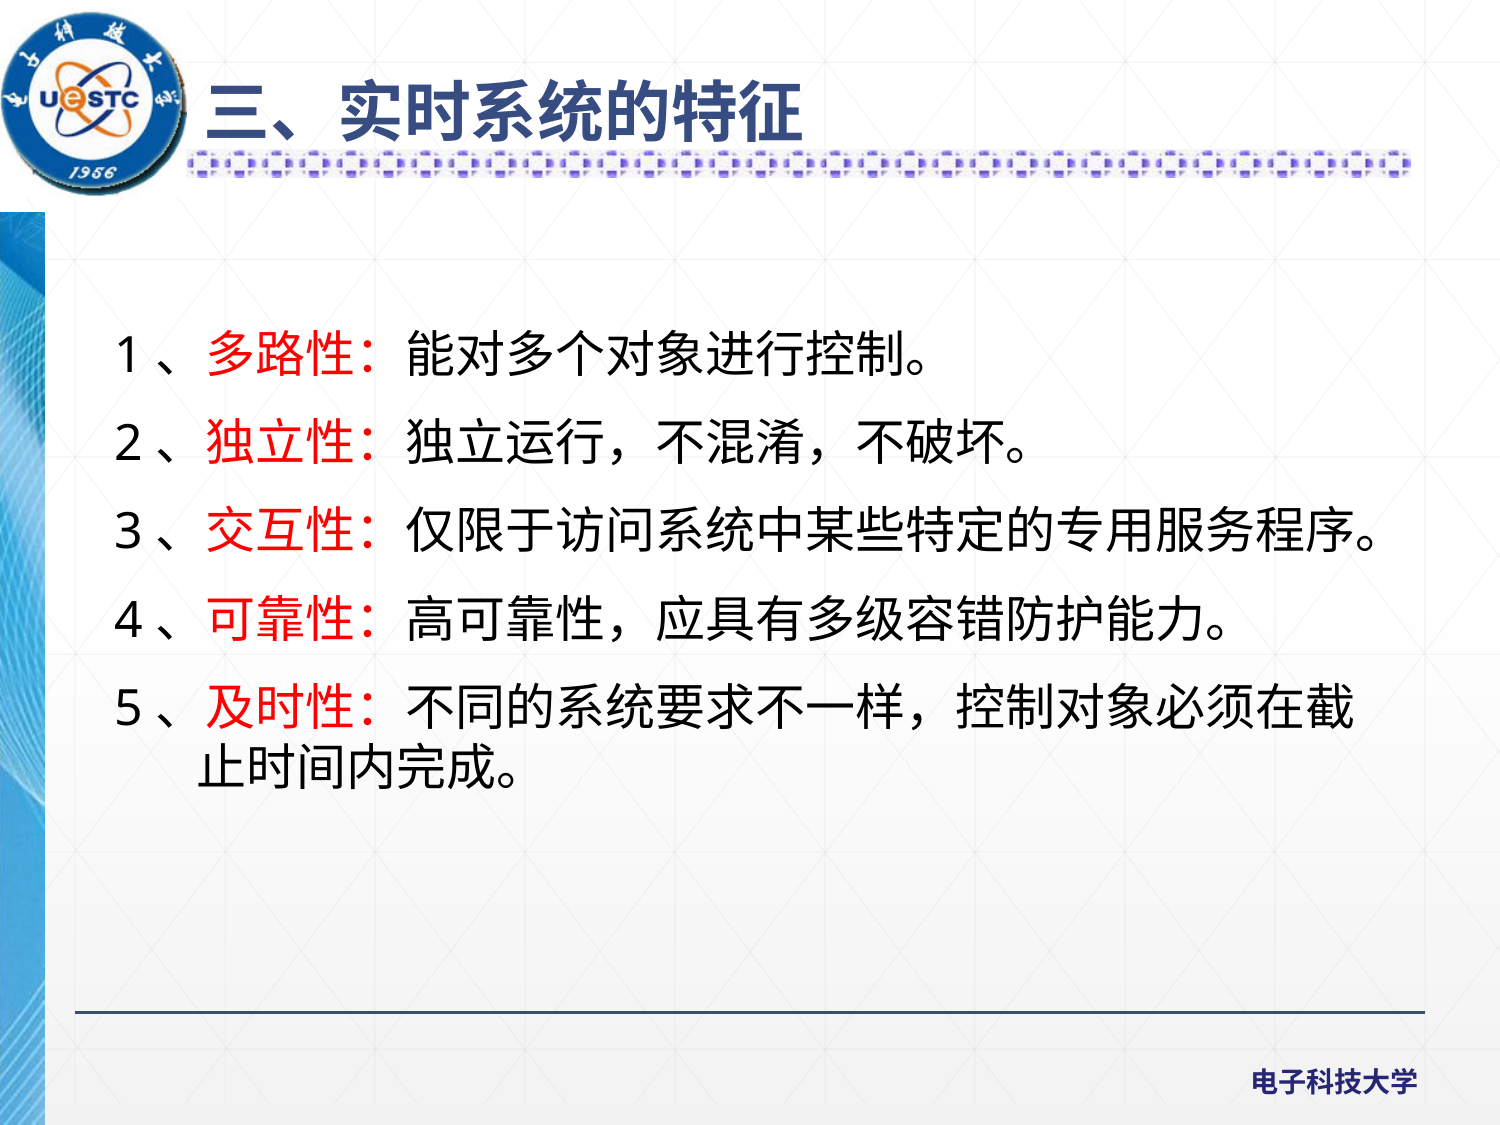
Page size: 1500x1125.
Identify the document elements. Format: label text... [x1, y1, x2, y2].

list 1、多路性：能对多个对象进行控制。 2、独立性：独立运行，不混淆，不破坏。 3、交互性：仅限于访问系统中某些特定的专用服务程序。 4、可靠性：高可靠性，应具有多级容错防护能力。 5、及时性：不同的系统要求不一样，控制对象必须在截止时间内完成。 [99, 315, 1412, 866]
picture [0, 0, 189, 197]
title 三、实时系统的特征 [189, 72, 1202, 188]
picture [1202, 149, 1411, 178]
picture [0, 212, 45, 1125]
